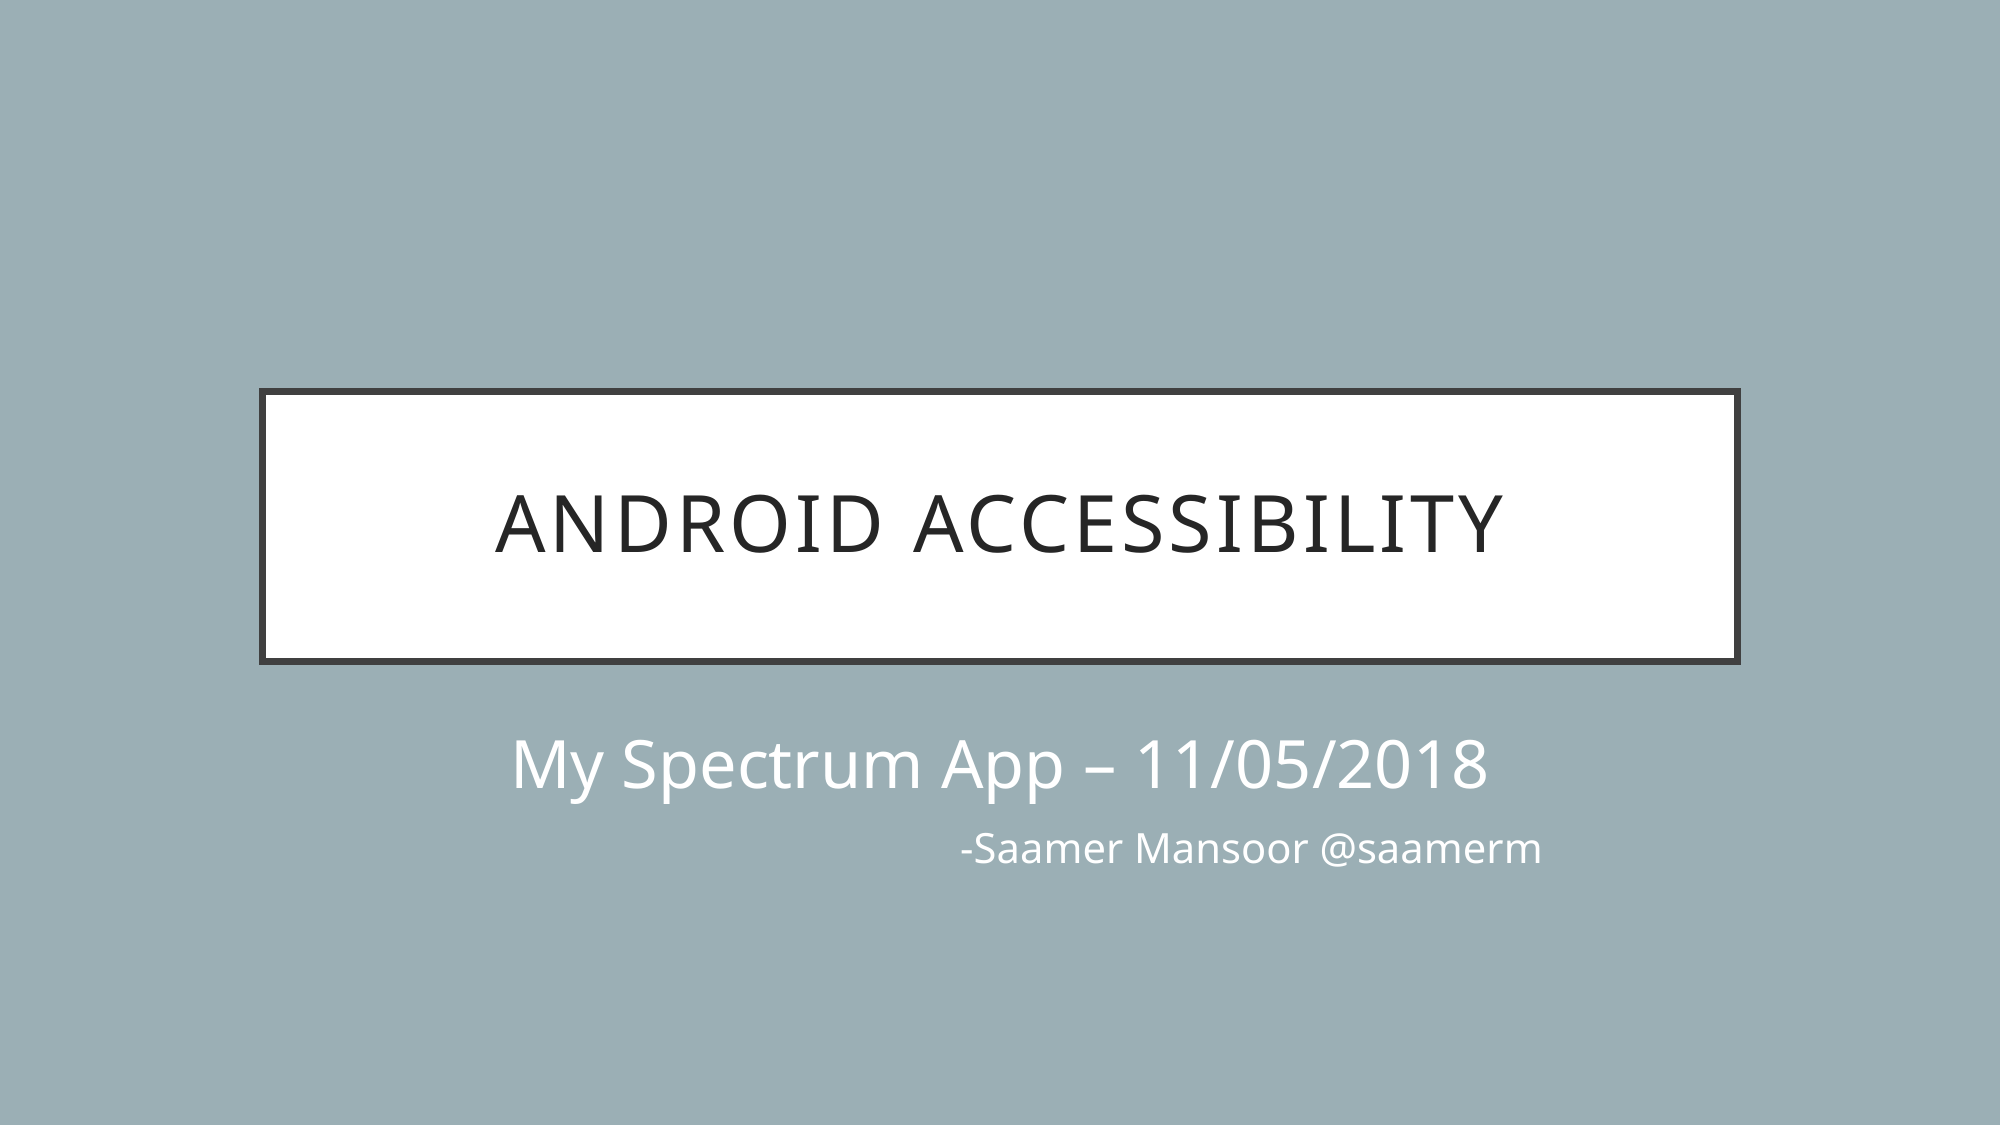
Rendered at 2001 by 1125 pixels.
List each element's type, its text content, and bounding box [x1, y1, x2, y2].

subtitle My Spectrum App – 11/05/2018 -Saamer Mansoor @saamerm [442, 713, 1558, 918]
title Android Accessibility [259, 388, 1741, 665]
